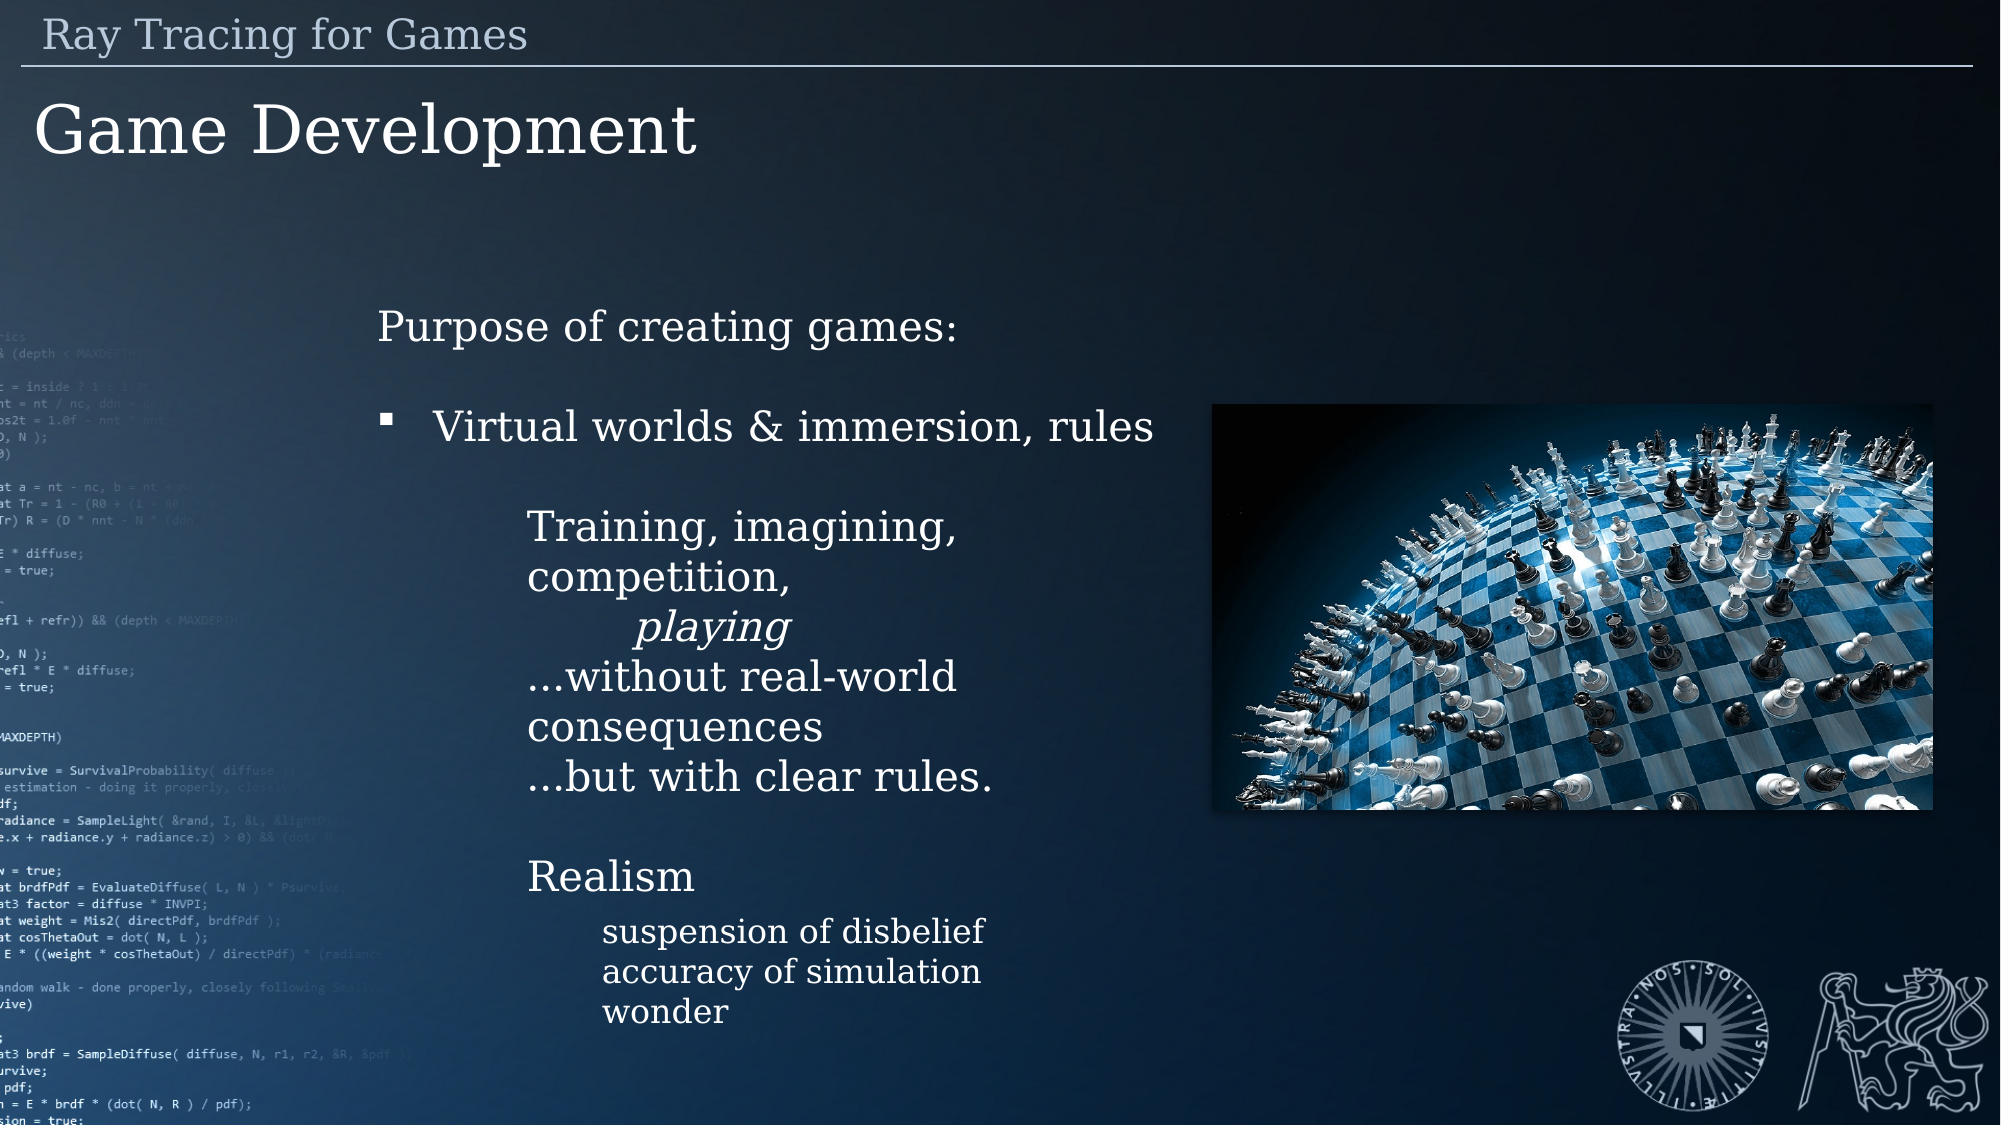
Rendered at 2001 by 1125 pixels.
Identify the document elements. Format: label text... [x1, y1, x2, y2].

picture [0, 0, 2001, 1125]
text_box Purpose of creating games: Virtual worlds & immersion, rules Training, imagining, competition, playing …without real-world consequences …but with clear rules. Realism suspension of disbelief accuracy of simulation wonder [362, 292, 1195, 1038]
text_box Ray Tracing for Games [0, 0, 989, 65]
text_box Game Development [18, 86, 778, 161]
